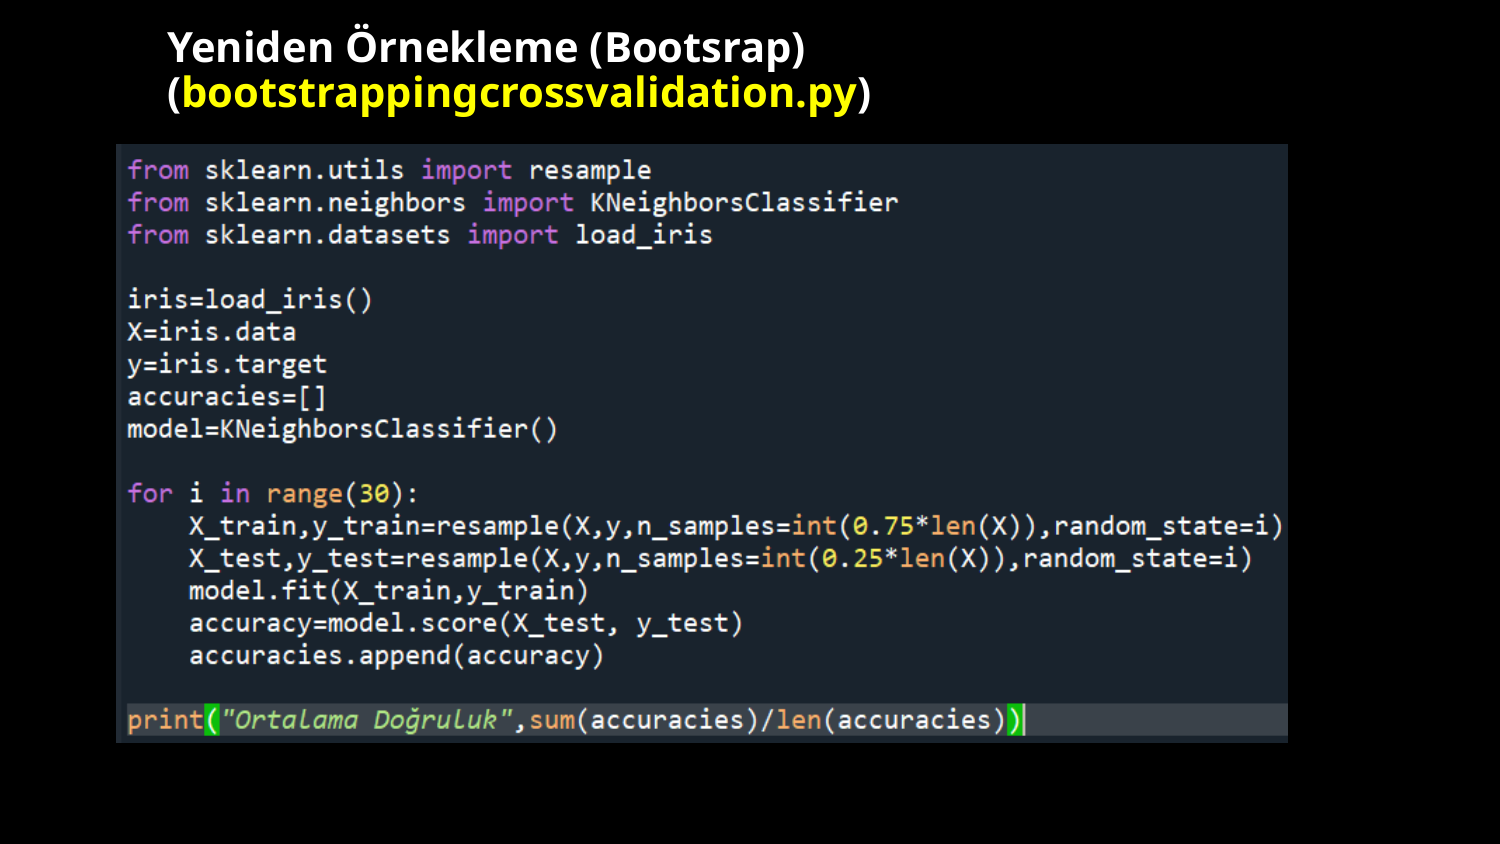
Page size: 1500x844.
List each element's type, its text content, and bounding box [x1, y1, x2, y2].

title Yeniden Örnekleme (Bootsrap) (bootstrappingcrossvalidation.py) [152, 0, 1437, 144]
text_box [68, 201, 1461, 799]
picture [116, 144, 1288, 743]
